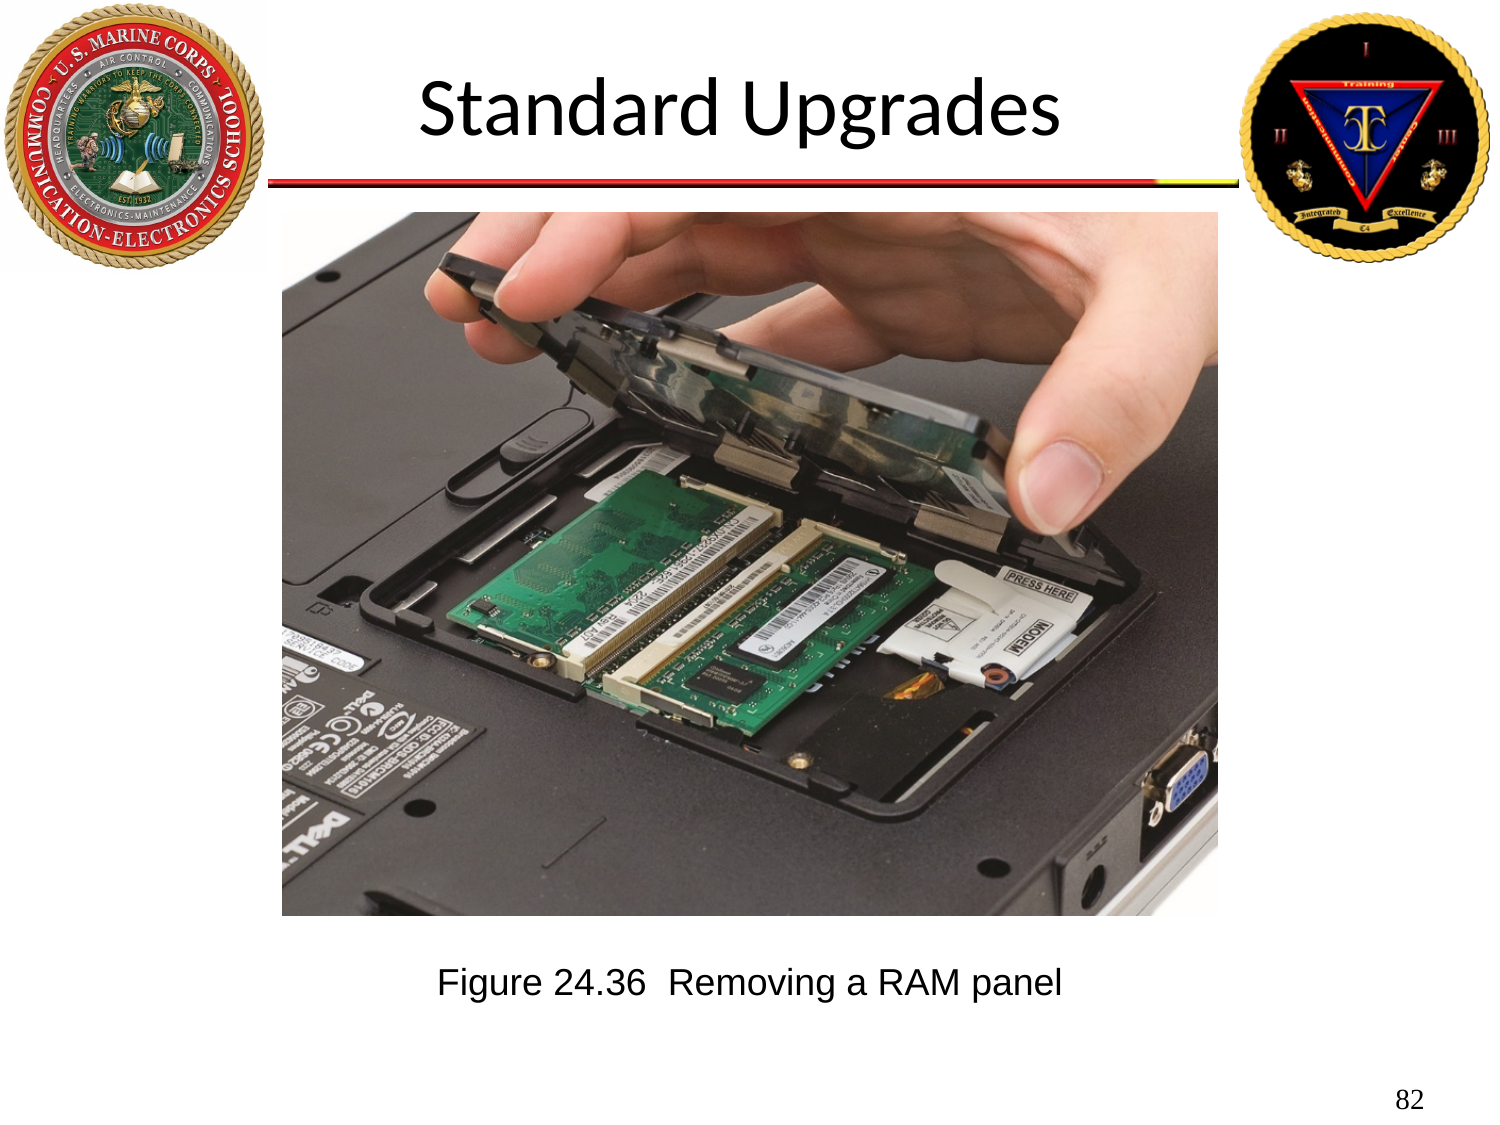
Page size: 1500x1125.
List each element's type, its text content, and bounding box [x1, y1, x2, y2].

title Standard Upgrades [75, 45, 1425, 233]
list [281, 212, 1218, 916]
picture [1239, 12, 1490, 263]
text_box Figure 24.36 Removing a RAM panel [422, 955, 1078, 1012]
picture [0, 0, 268, 274]
